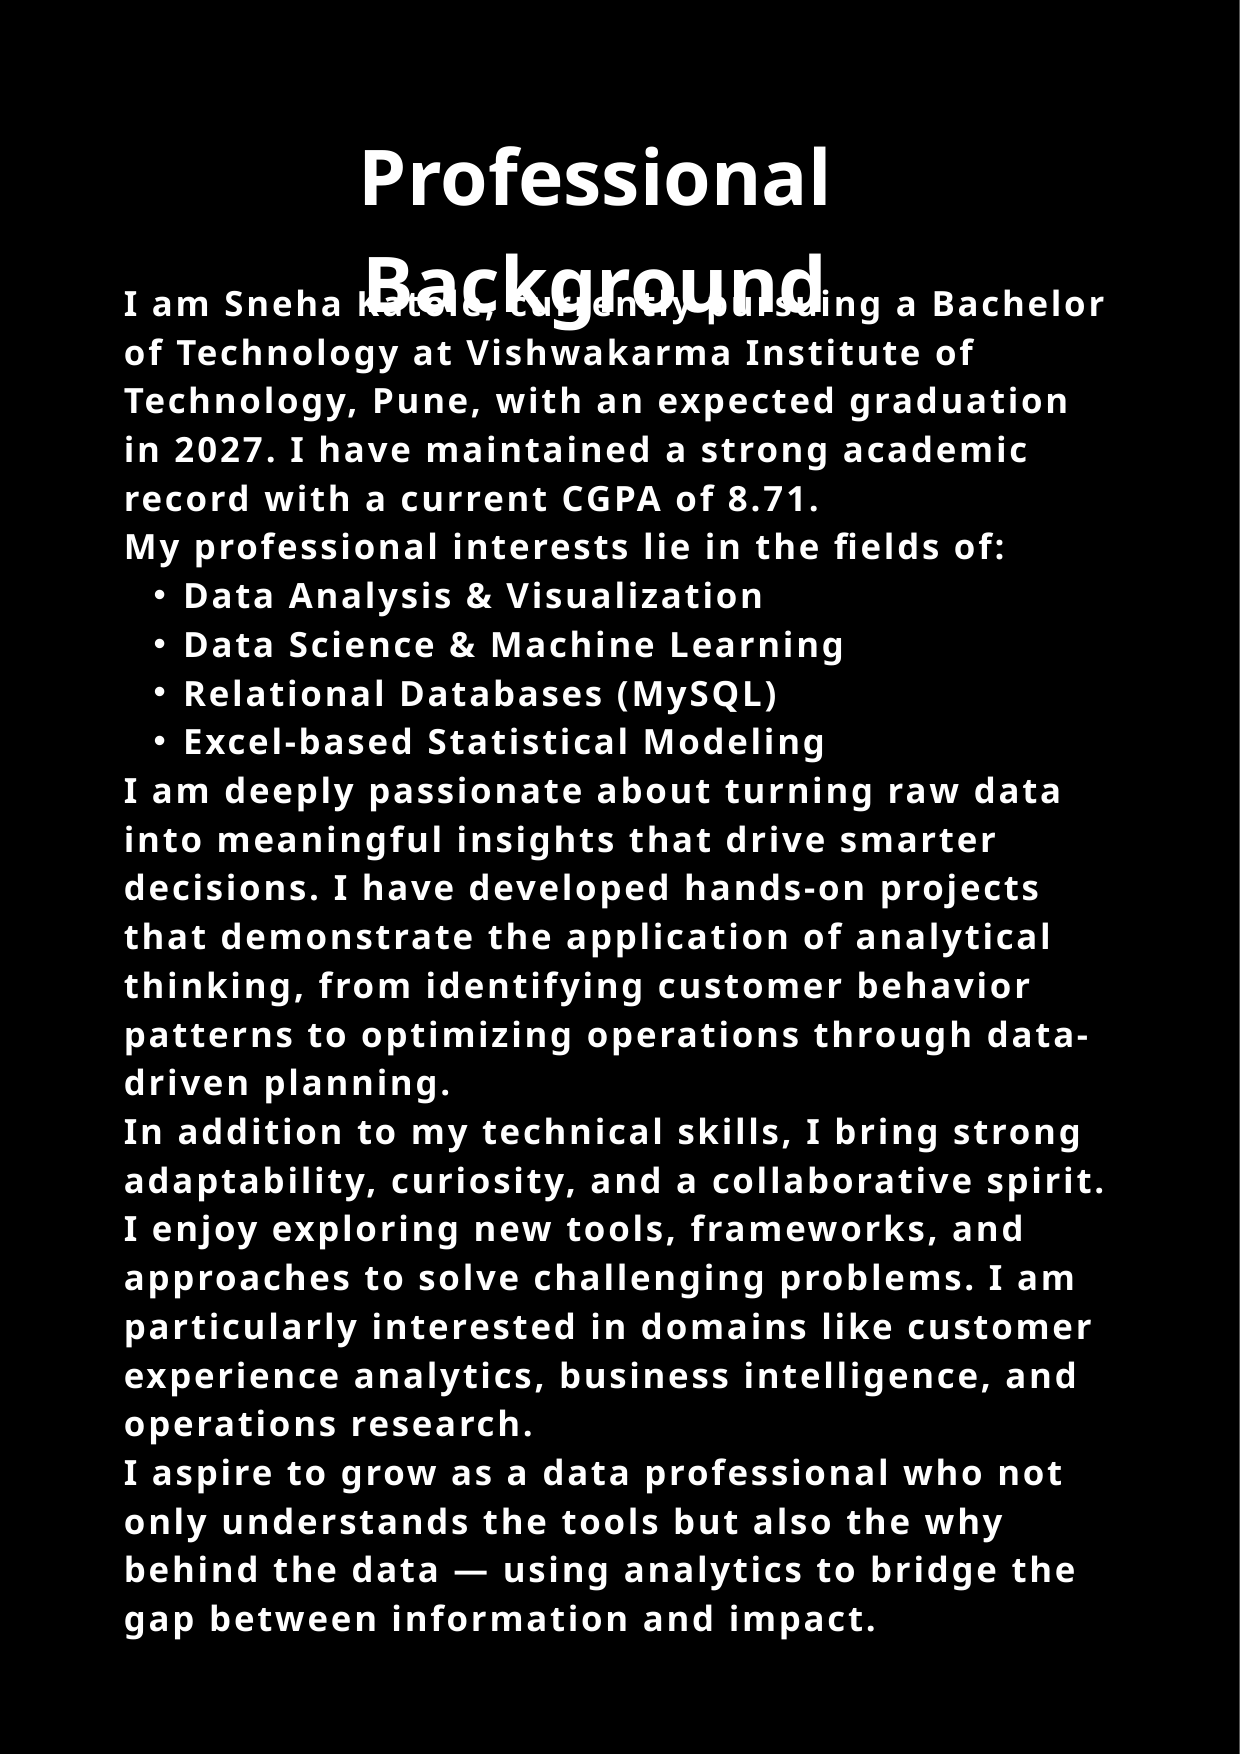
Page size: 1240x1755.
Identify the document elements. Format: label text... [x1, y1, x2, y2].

text_box I am Sneha Katole, currently pursuing a Bachelor of Technology at Vishwakarma Institute of Technology, Pune, with an expected graduation in 2027. I have maintained a strong academic record with a current CGPA of 8.71. My professional interests lie in the fields of: Data Analysis & Visualization Data Science & Machine Learning Relational Databases (MySQL) Excel-based Statistical Modeling I am deeply passionate about turning raw data into meaningful insights that drive smarter decisions. I have developed hands-on projects that demonstrate the application of analytical thinking, from identifying customer behavior patterns to optimizing operations through data-driven planning. In addition to my technical skills, I bring strong adaptability, curiosity, and a collaborative spirit. I enjoy exploring new tools, frameworks, and approaches to solve challenging problems. I am particularly interested in domains like customer experience analytics, business intelligence, and operations research. I aspire to grow as a data professional who not only understands the tools but also the why behind the data — using analytics to bridge the gap between information and impact. [123, 274, 1117, 1688]
text_box Professional Background [123, 113, 1067, 329]
